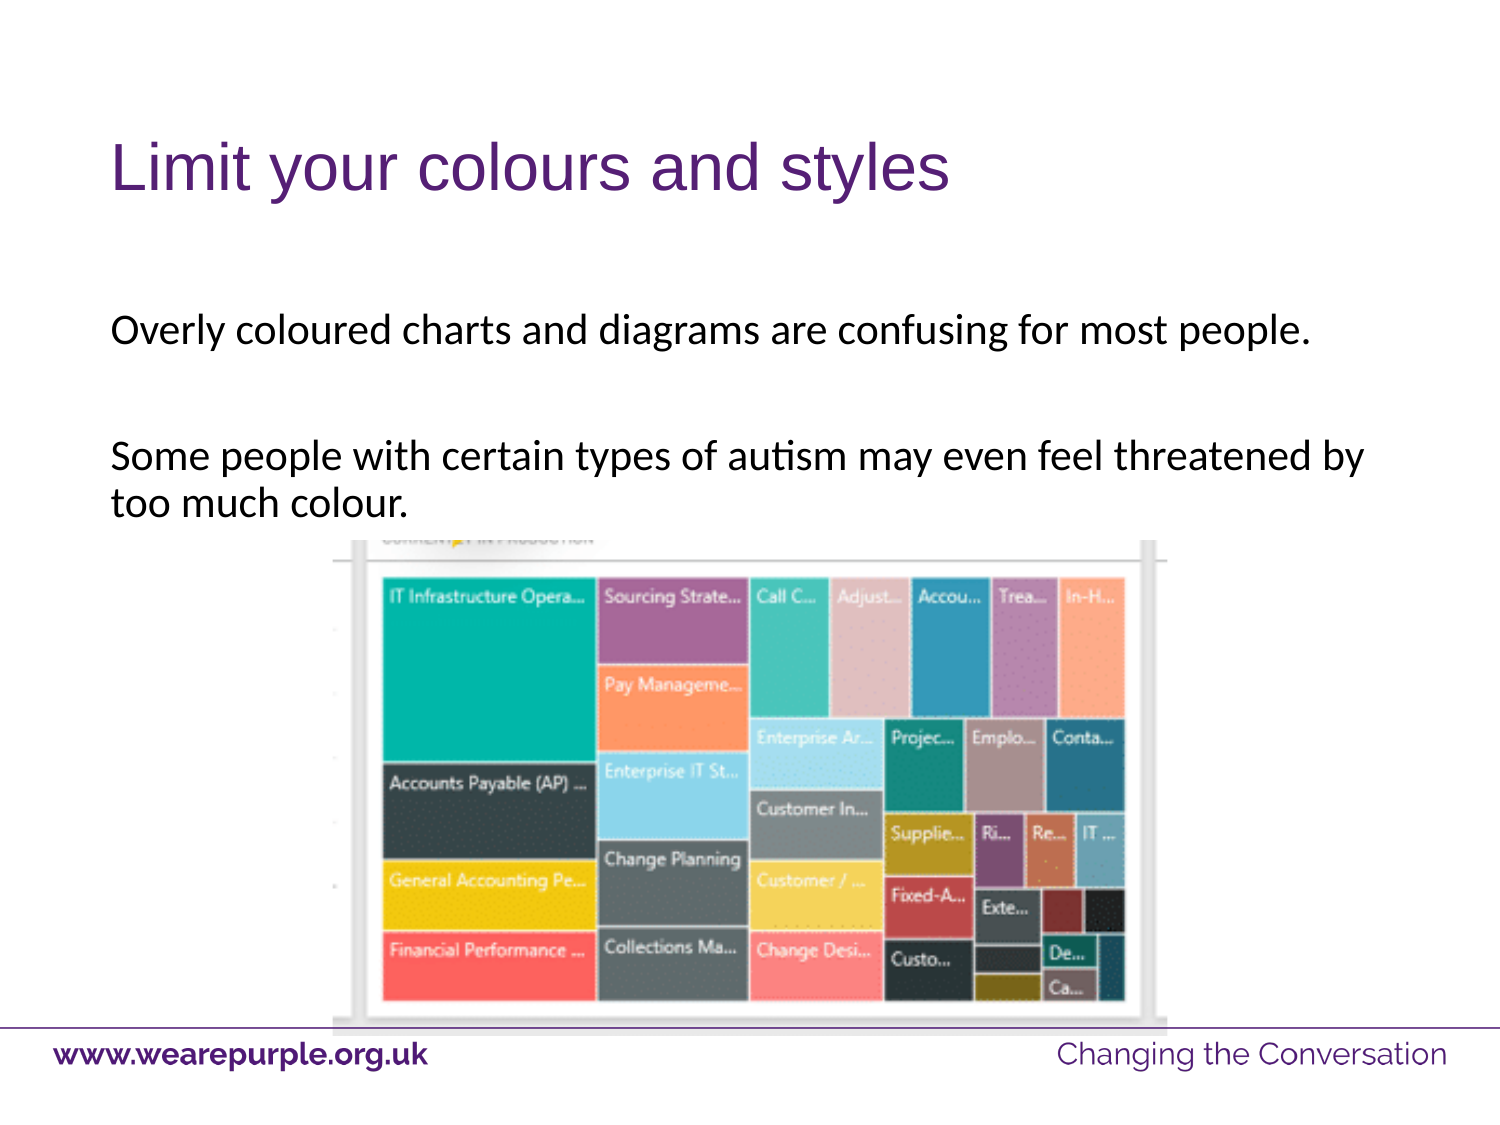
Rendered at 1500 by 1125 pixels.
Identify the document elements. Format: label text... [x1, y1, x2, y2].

picture [0, 540, 1500, 1093]
list Overly coloured charts and diagrams are confusing for most people. Some people with certain types of autism may even feel threatened by too much colour. [102, 298, 1398, 1003]
title Limit your colours and styles [102, 59, 1398, 278]
